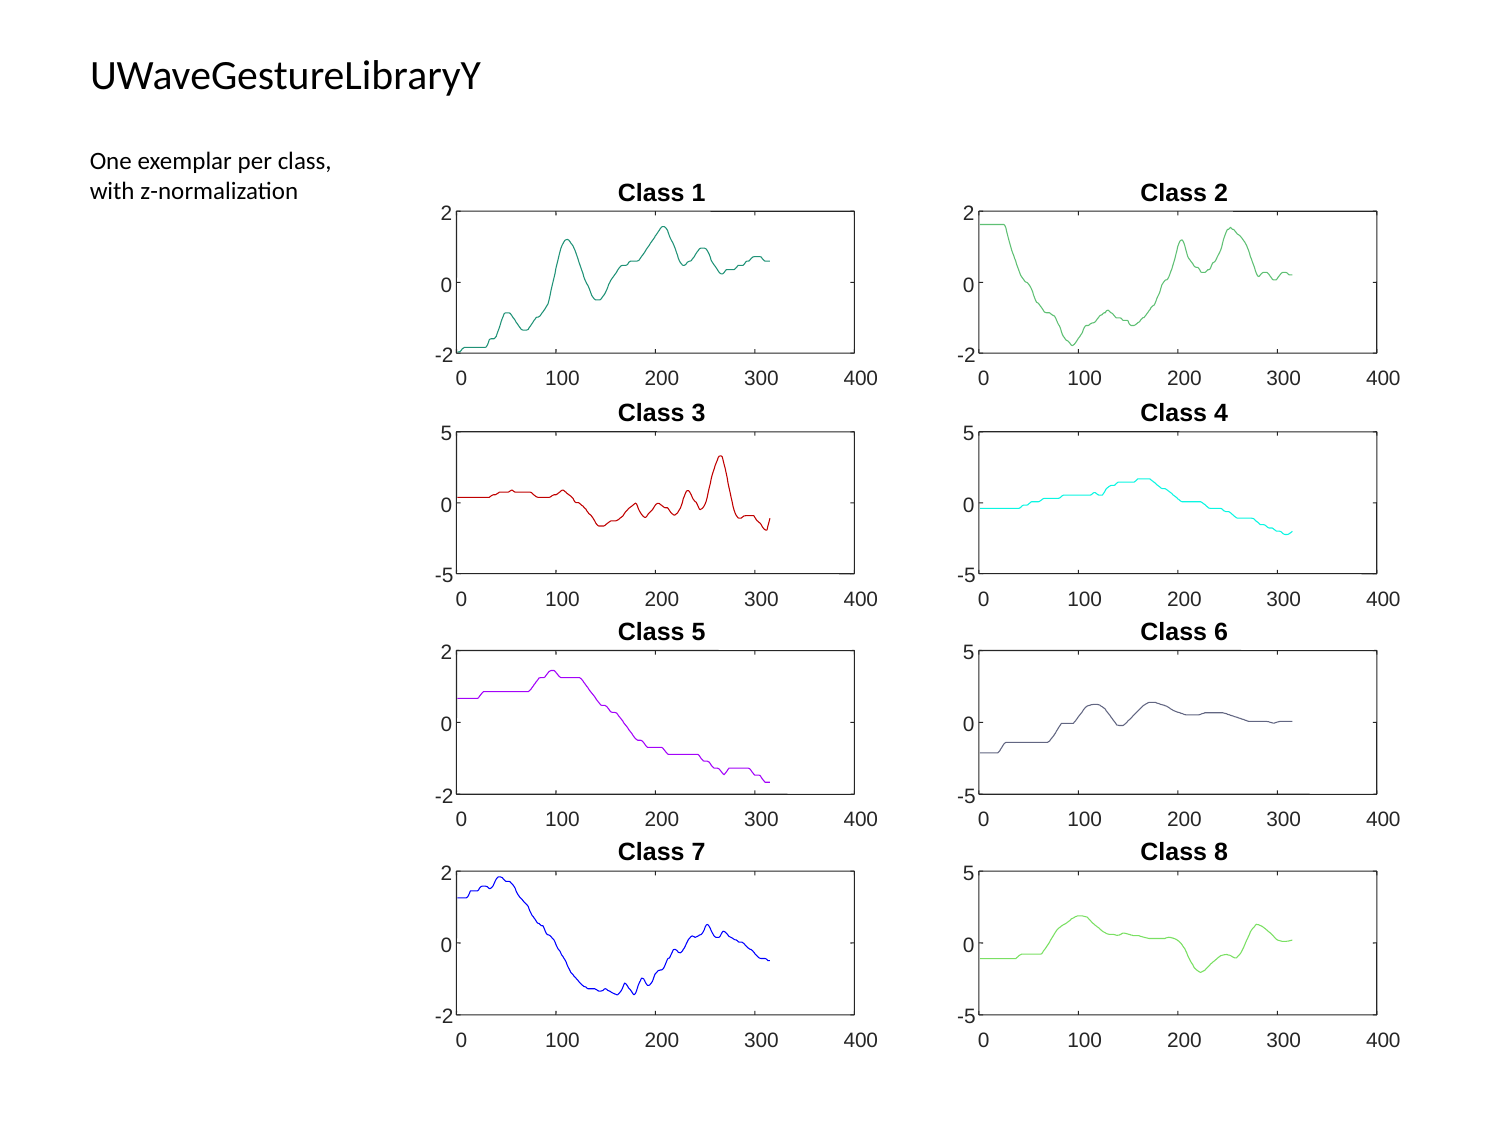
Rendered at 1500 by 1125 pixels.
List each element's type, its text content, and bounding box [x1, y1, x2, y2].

title UWaveGestureLibraryY [75, 45, 513, 100]
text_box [428, 175, 1409, 1057]
text_box One exemplar per class, with z-normalization [74, 137, 375, 213]
